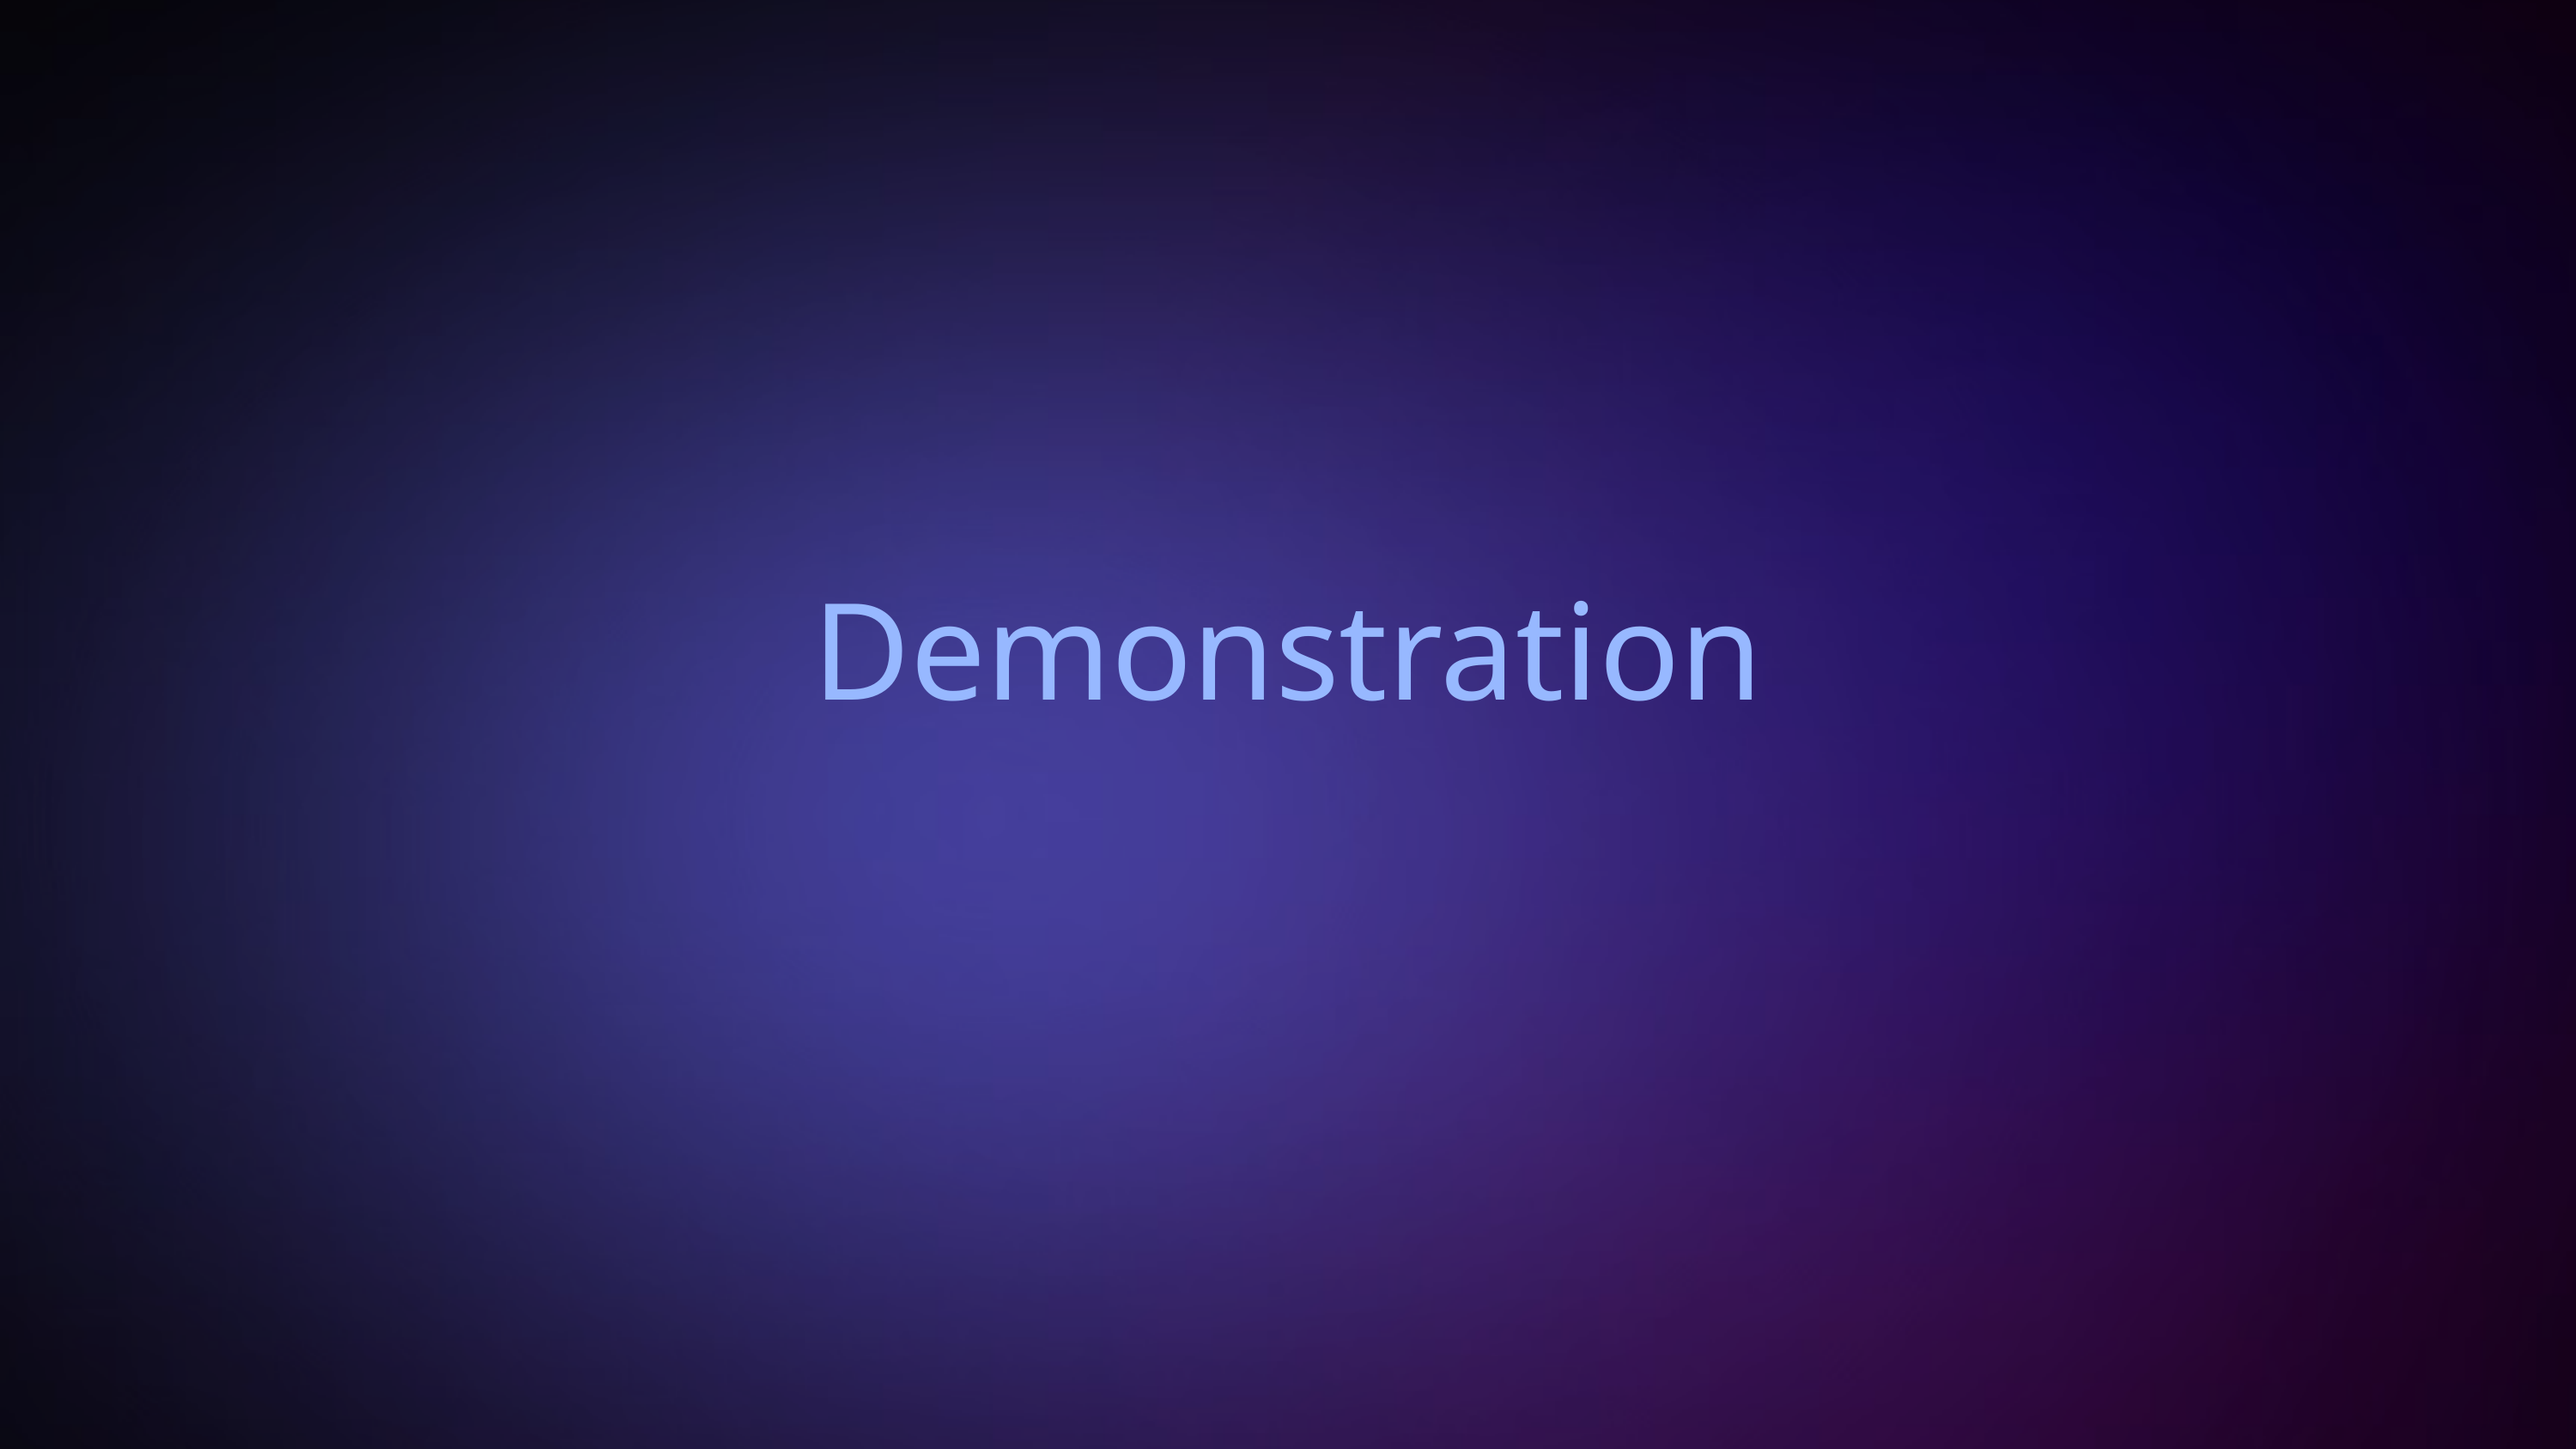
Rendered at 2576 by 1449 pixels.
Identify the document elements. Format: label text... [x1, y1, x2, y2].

text_box [0, 0, 2576, 1449]
text_box Demonstration [750, 607, 1826, 727]
